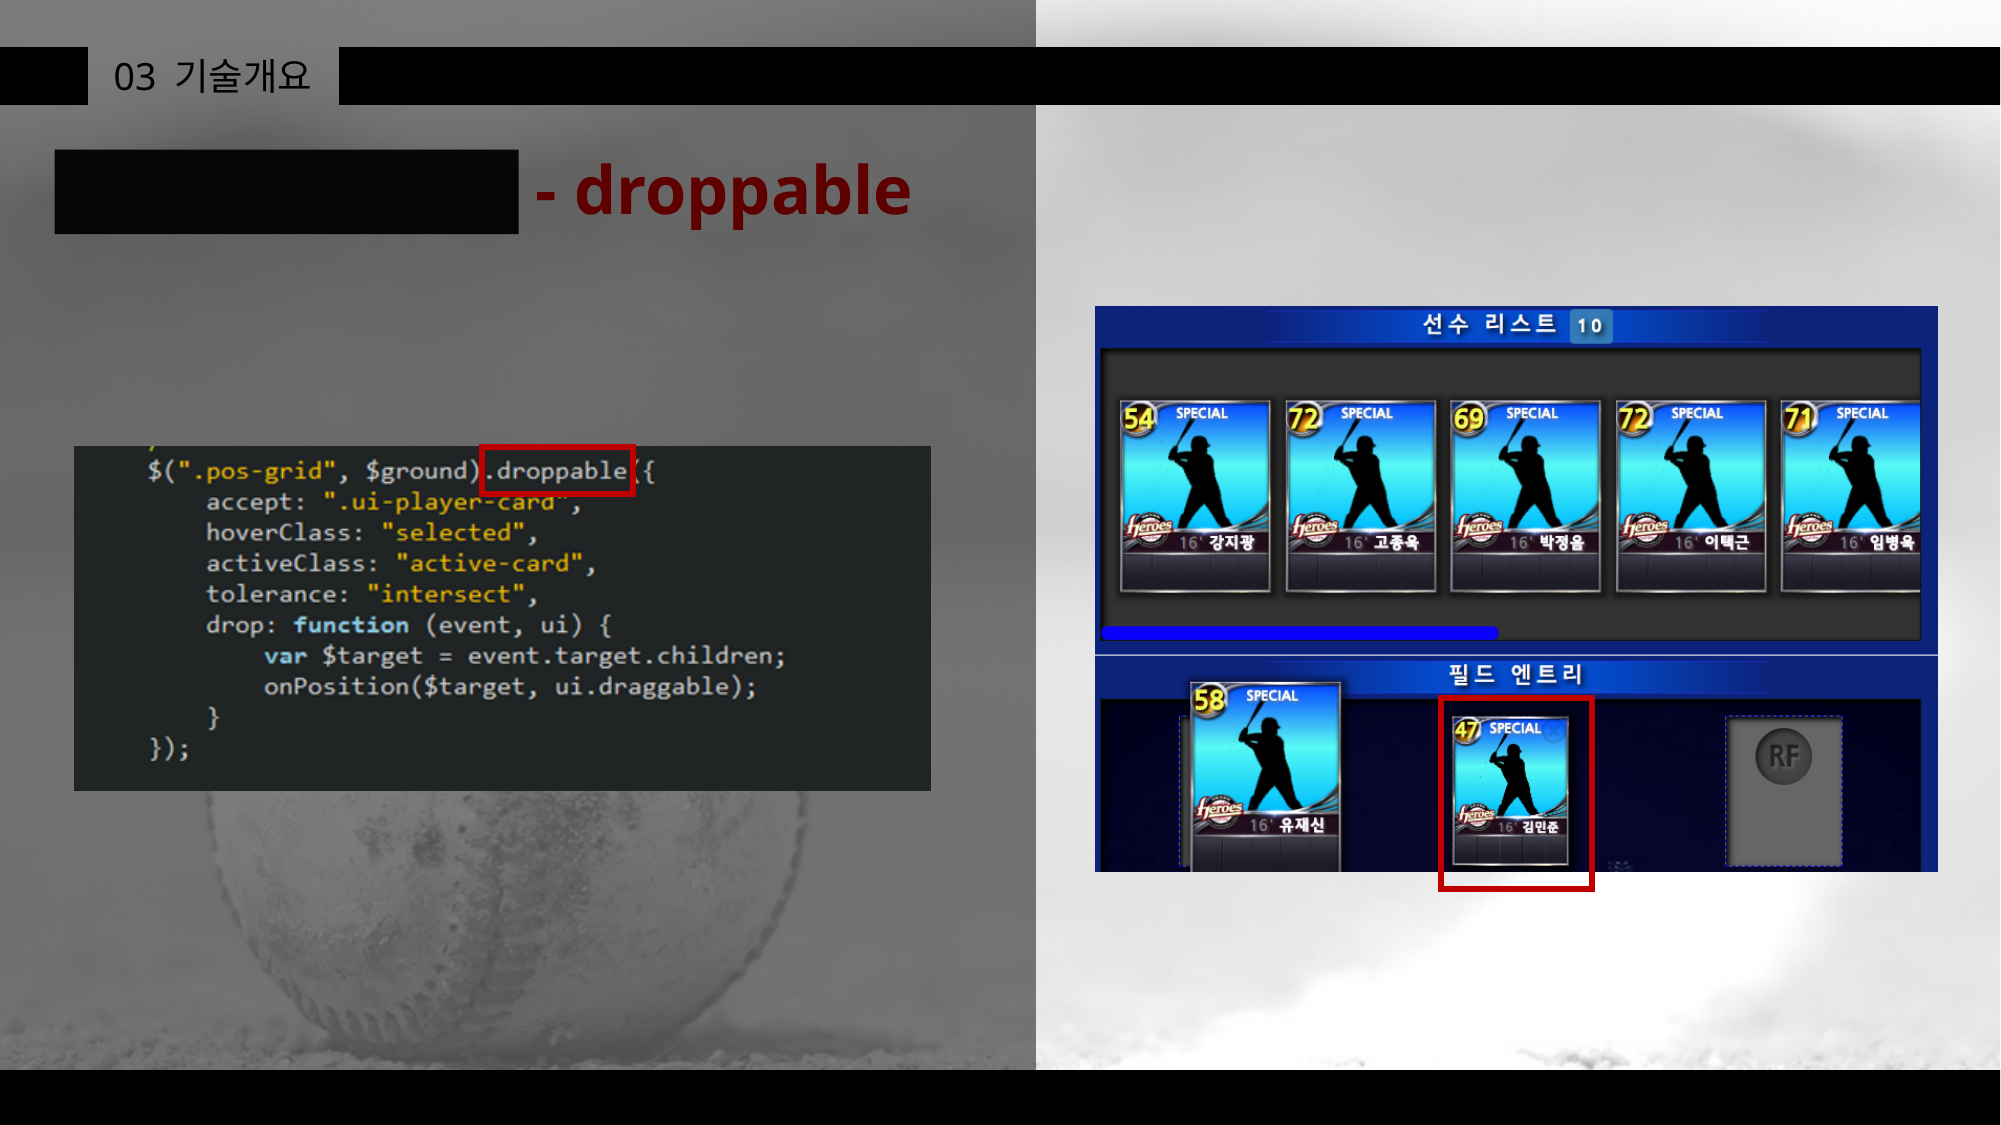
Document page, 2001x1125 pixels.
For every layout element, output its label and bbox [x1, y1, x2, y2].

text_box [98, 45, 335, 107]
text_box [0, 0, 1037, 1125]
text_box [1440, 872, 1593, 890]
picture [74, 446, 931, 791]
picture [1095, 306, 1938, 872]
